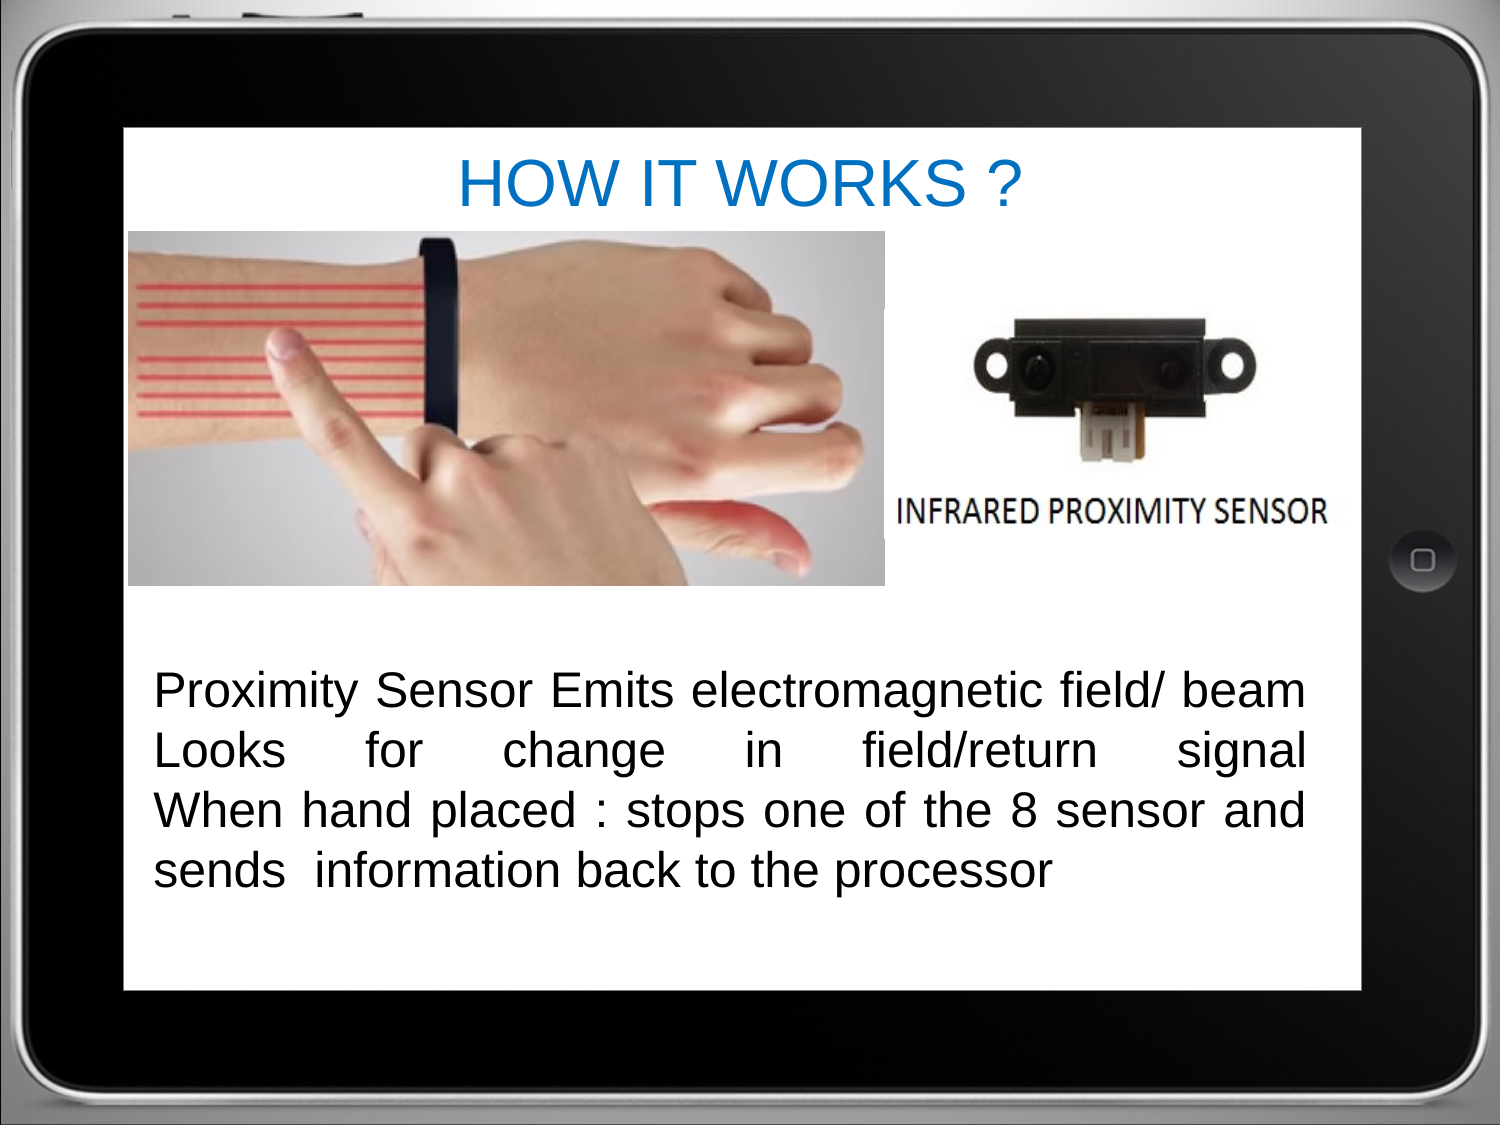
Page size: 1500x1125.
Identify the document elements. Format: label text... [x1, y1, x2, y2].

picture [0, 0, 1500, 1125]
title HOW IT WORKS ? [121, 127, 1360, 232]
text_box Proximity Sensor Emits electromagnetic field/ beam Looks for change in field/return signal When hand placed : stops one of the 8 sensor and sends information back to the processor [138, 650, 1323, 908]
